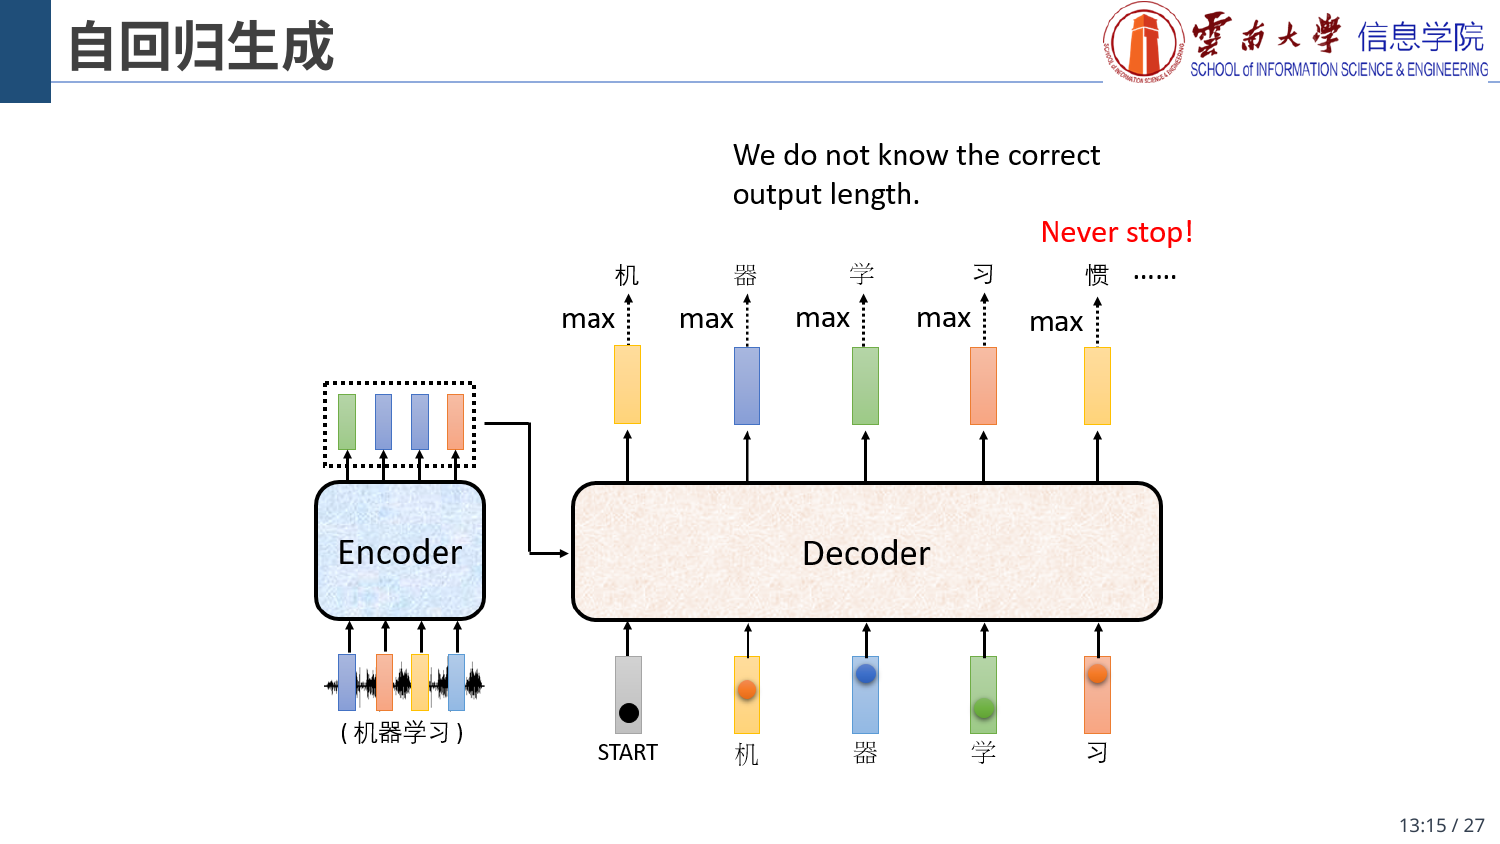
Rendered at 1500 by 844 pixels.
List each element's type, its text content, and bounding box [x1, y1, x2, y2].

picture [1103, 1, 1488, 83]
title 自回归生成 [49, 10, 886, 85]
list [288, 102, 1210, 779]
